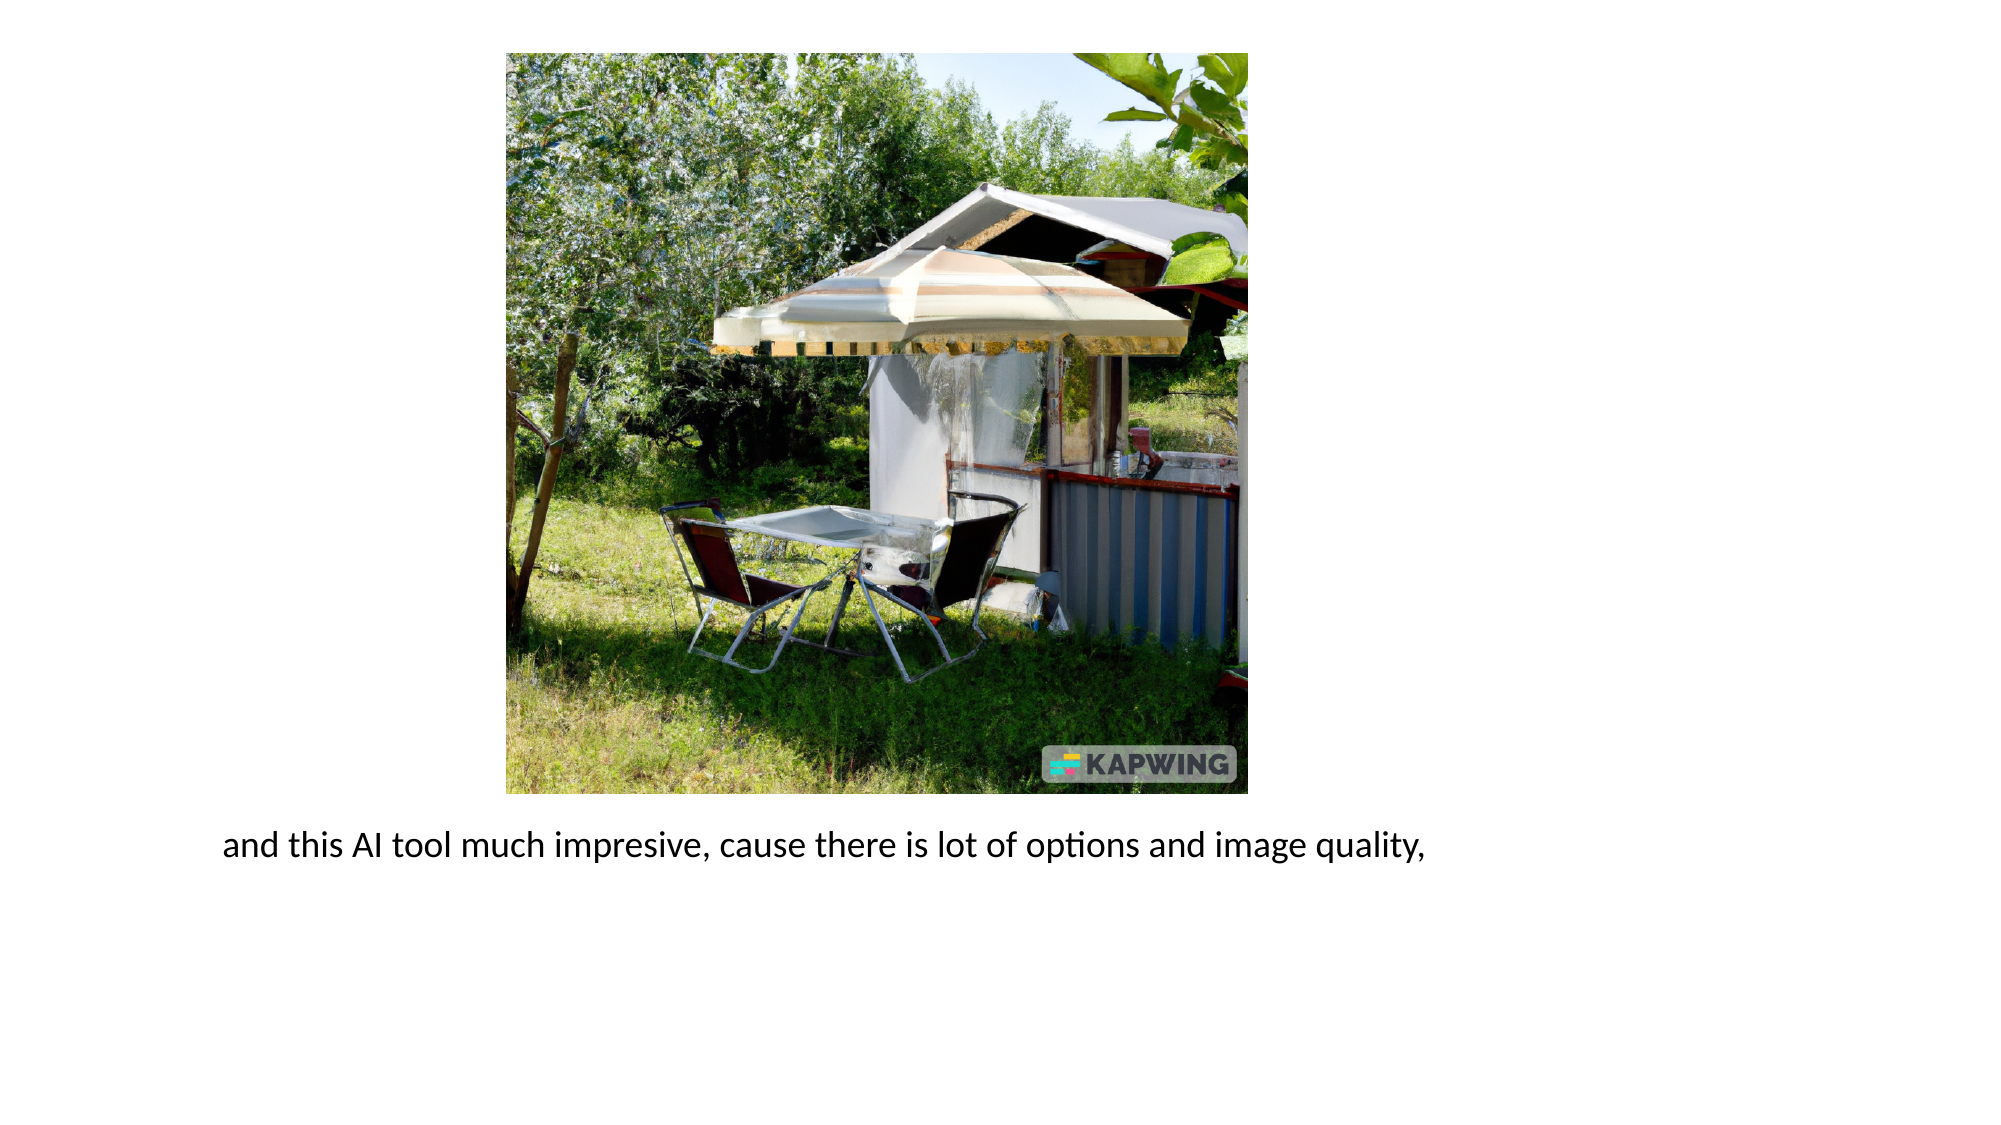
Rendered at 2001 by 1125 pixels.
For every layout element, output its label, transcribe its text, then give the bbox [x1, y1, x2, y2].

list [506, 53, 1248, 795]
text_box and this AI tool much impresive, cause there is lot of options and image quality, [207, 812, 1832, 1046]
